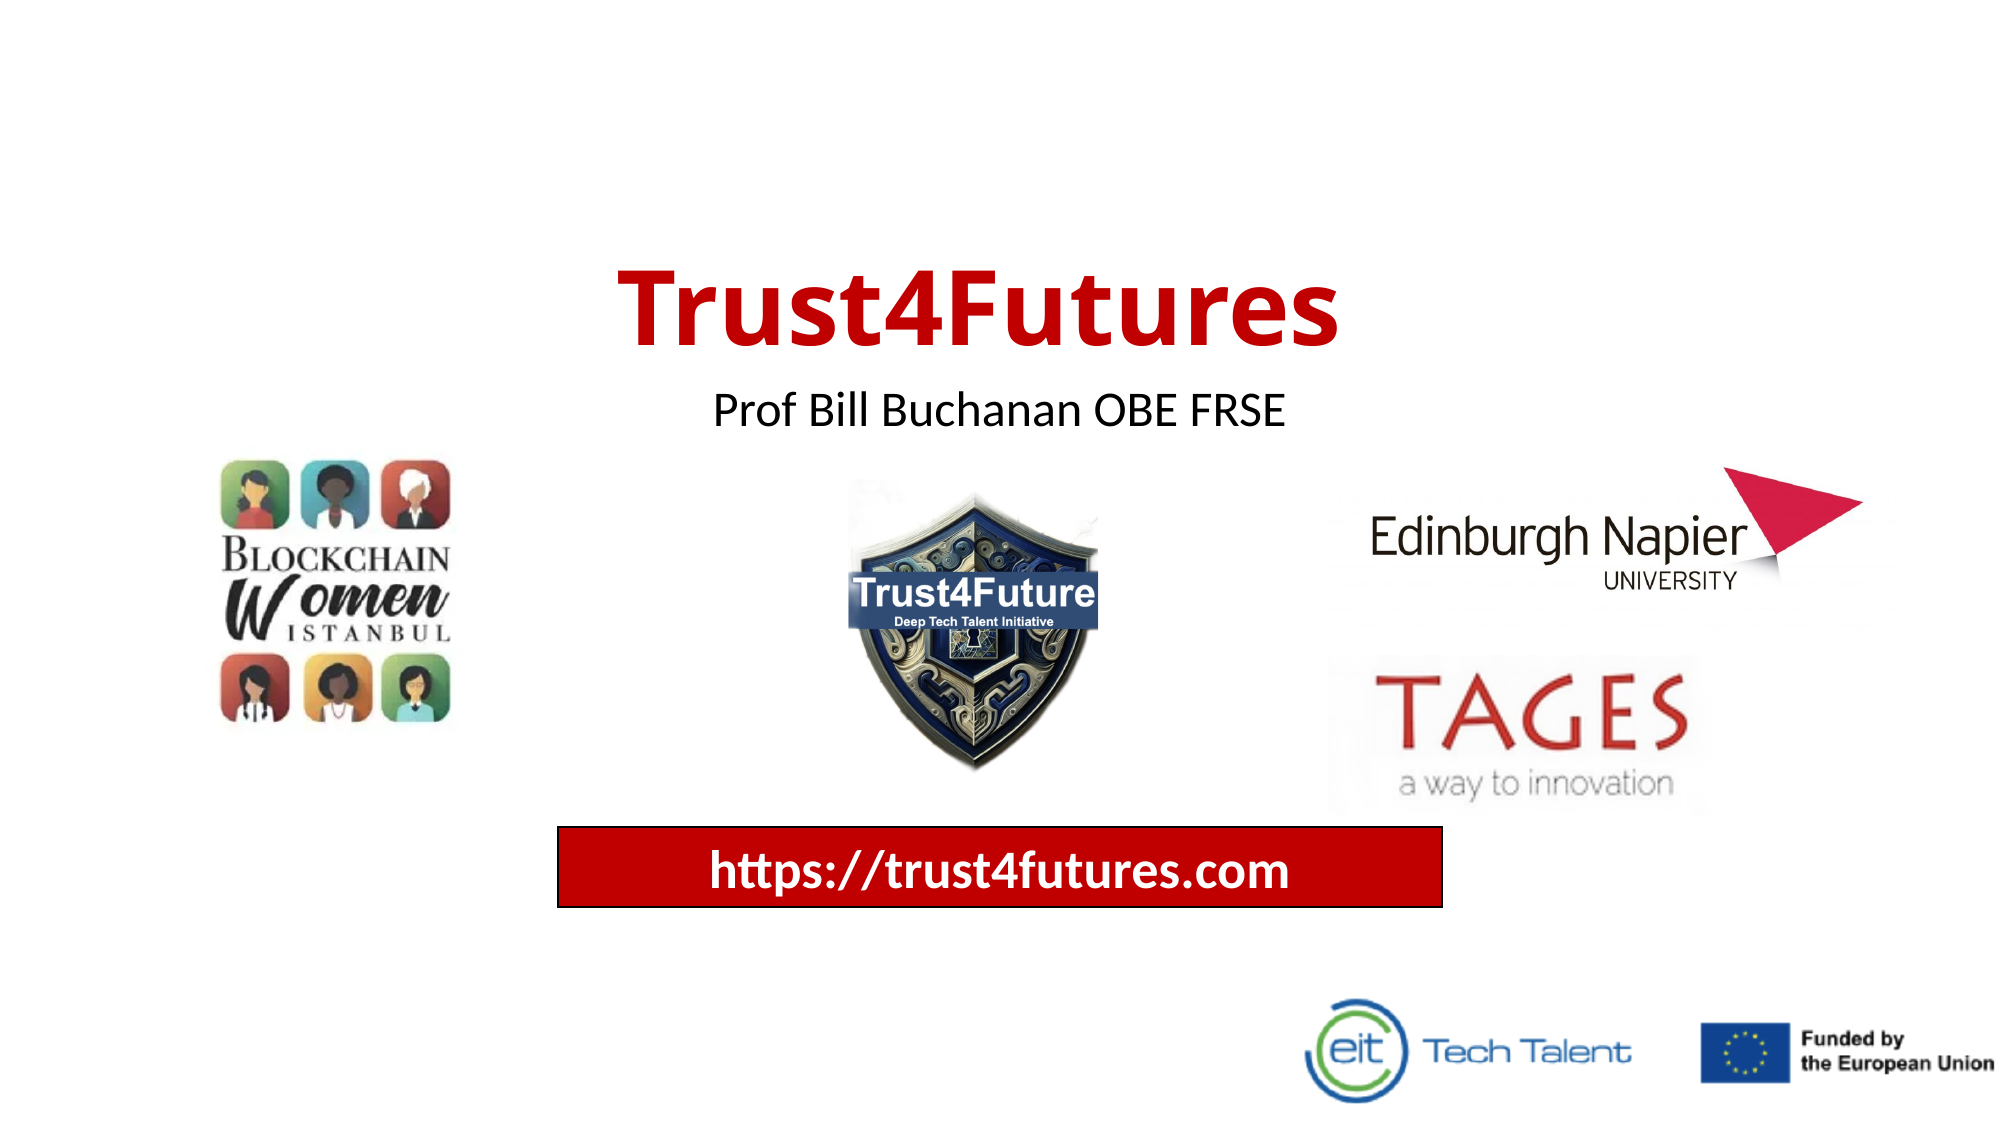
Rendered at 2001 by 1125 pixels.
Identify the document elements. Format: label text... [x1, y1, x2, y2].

text_box https://trust4futures.com [558, 827, 1442, 908]
picture [764, 419, 1182, 837]
picture [195, 431, 478, 749]
picture [1295, 985, 2000, 1114]
picture [1328, 655, 1737, 816]
picture [1328, 431, 1898, 643]
title Trust4Futures [397, 0, 1561, 375]
subtitle Prof Bill Buchanan OBE FRSE [249, 375, 1751, 648]
